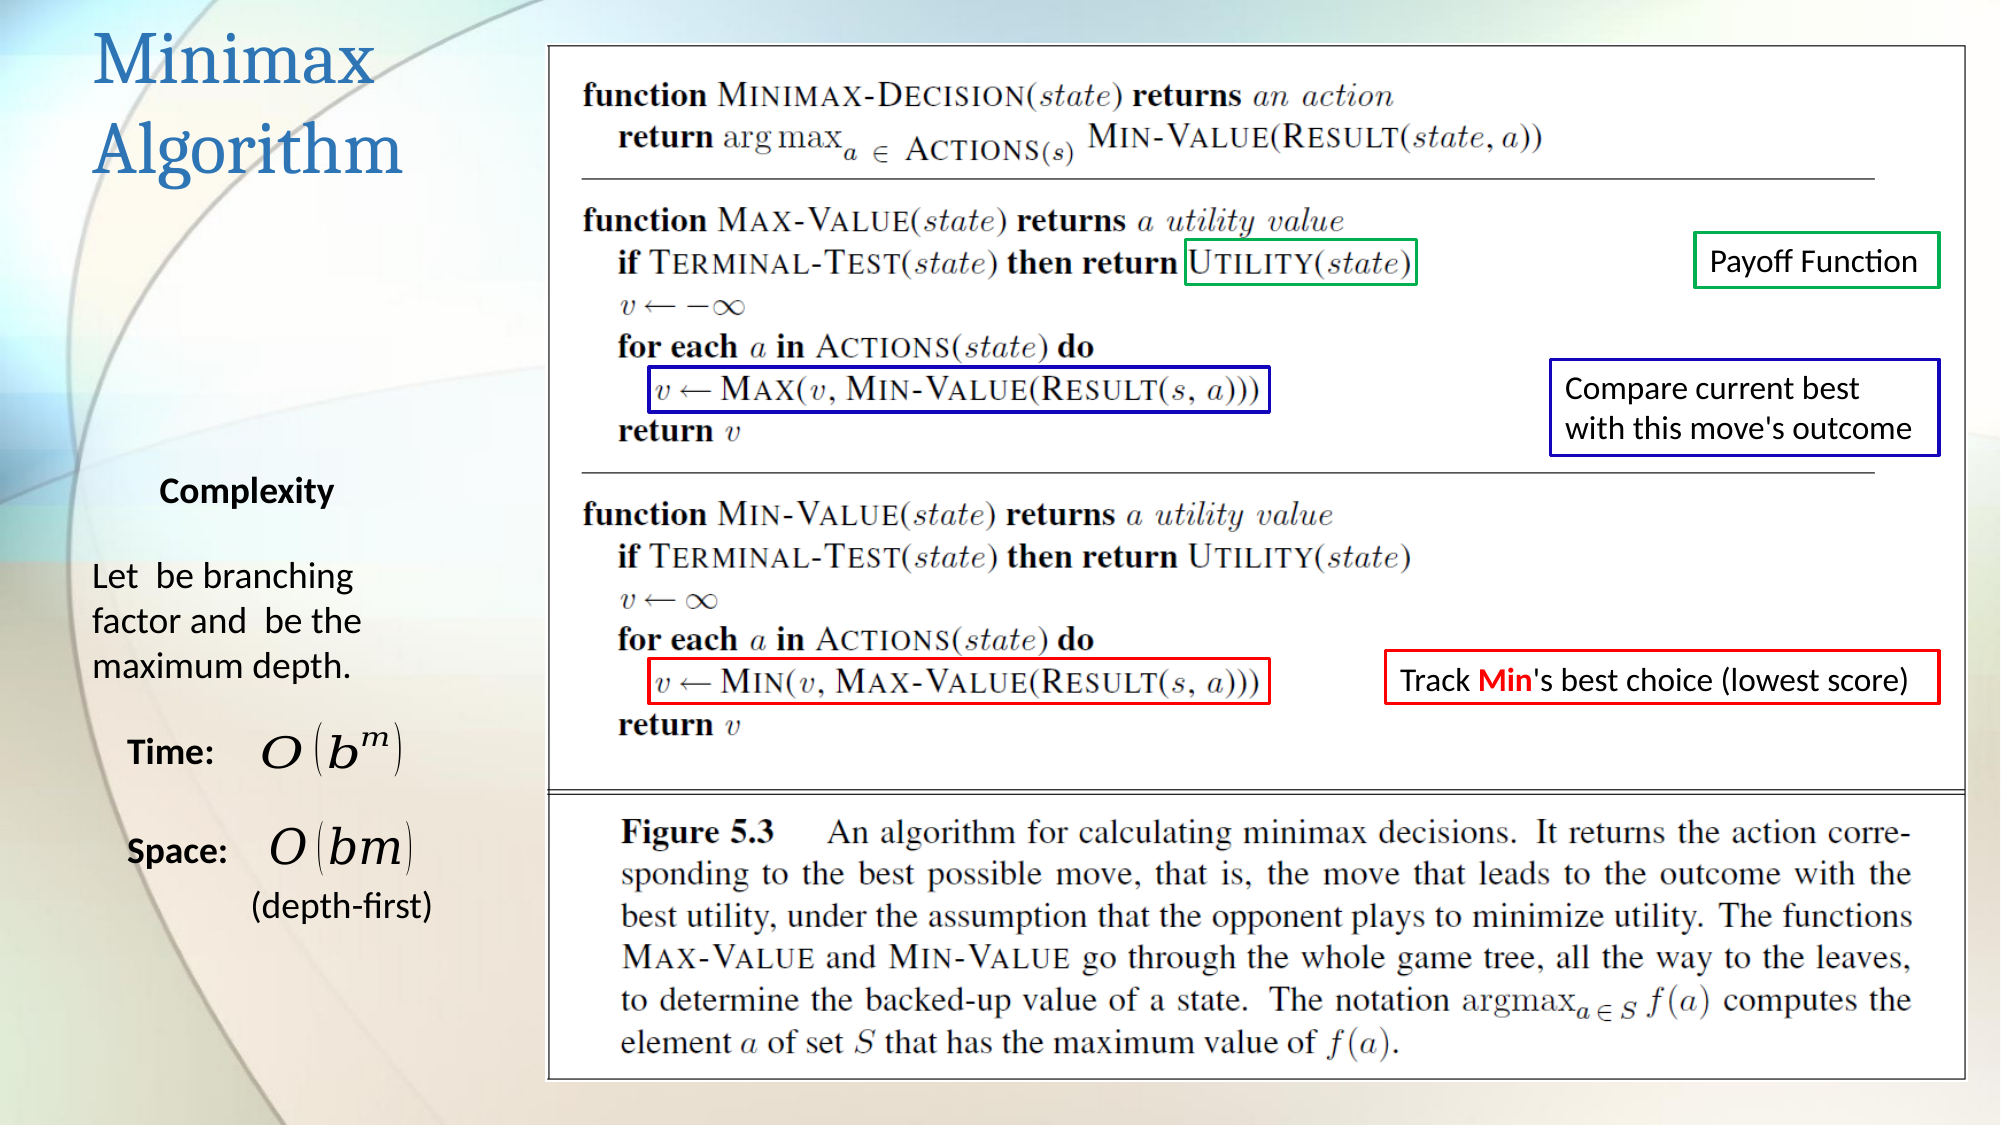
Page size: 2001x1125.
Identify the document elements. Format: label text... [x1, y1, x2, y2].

text_box Minimax Algorithm [77, 11, 476, 187]
picture [0, 0, 2001, 1125]
text_box Complexity [77, 458, 418, 519]
text_box Time: [112, 719, 240, 779]
text_box Space: [112, 818, 249, 879]
text_box (depth-first) [235, 873, 469, 934]
